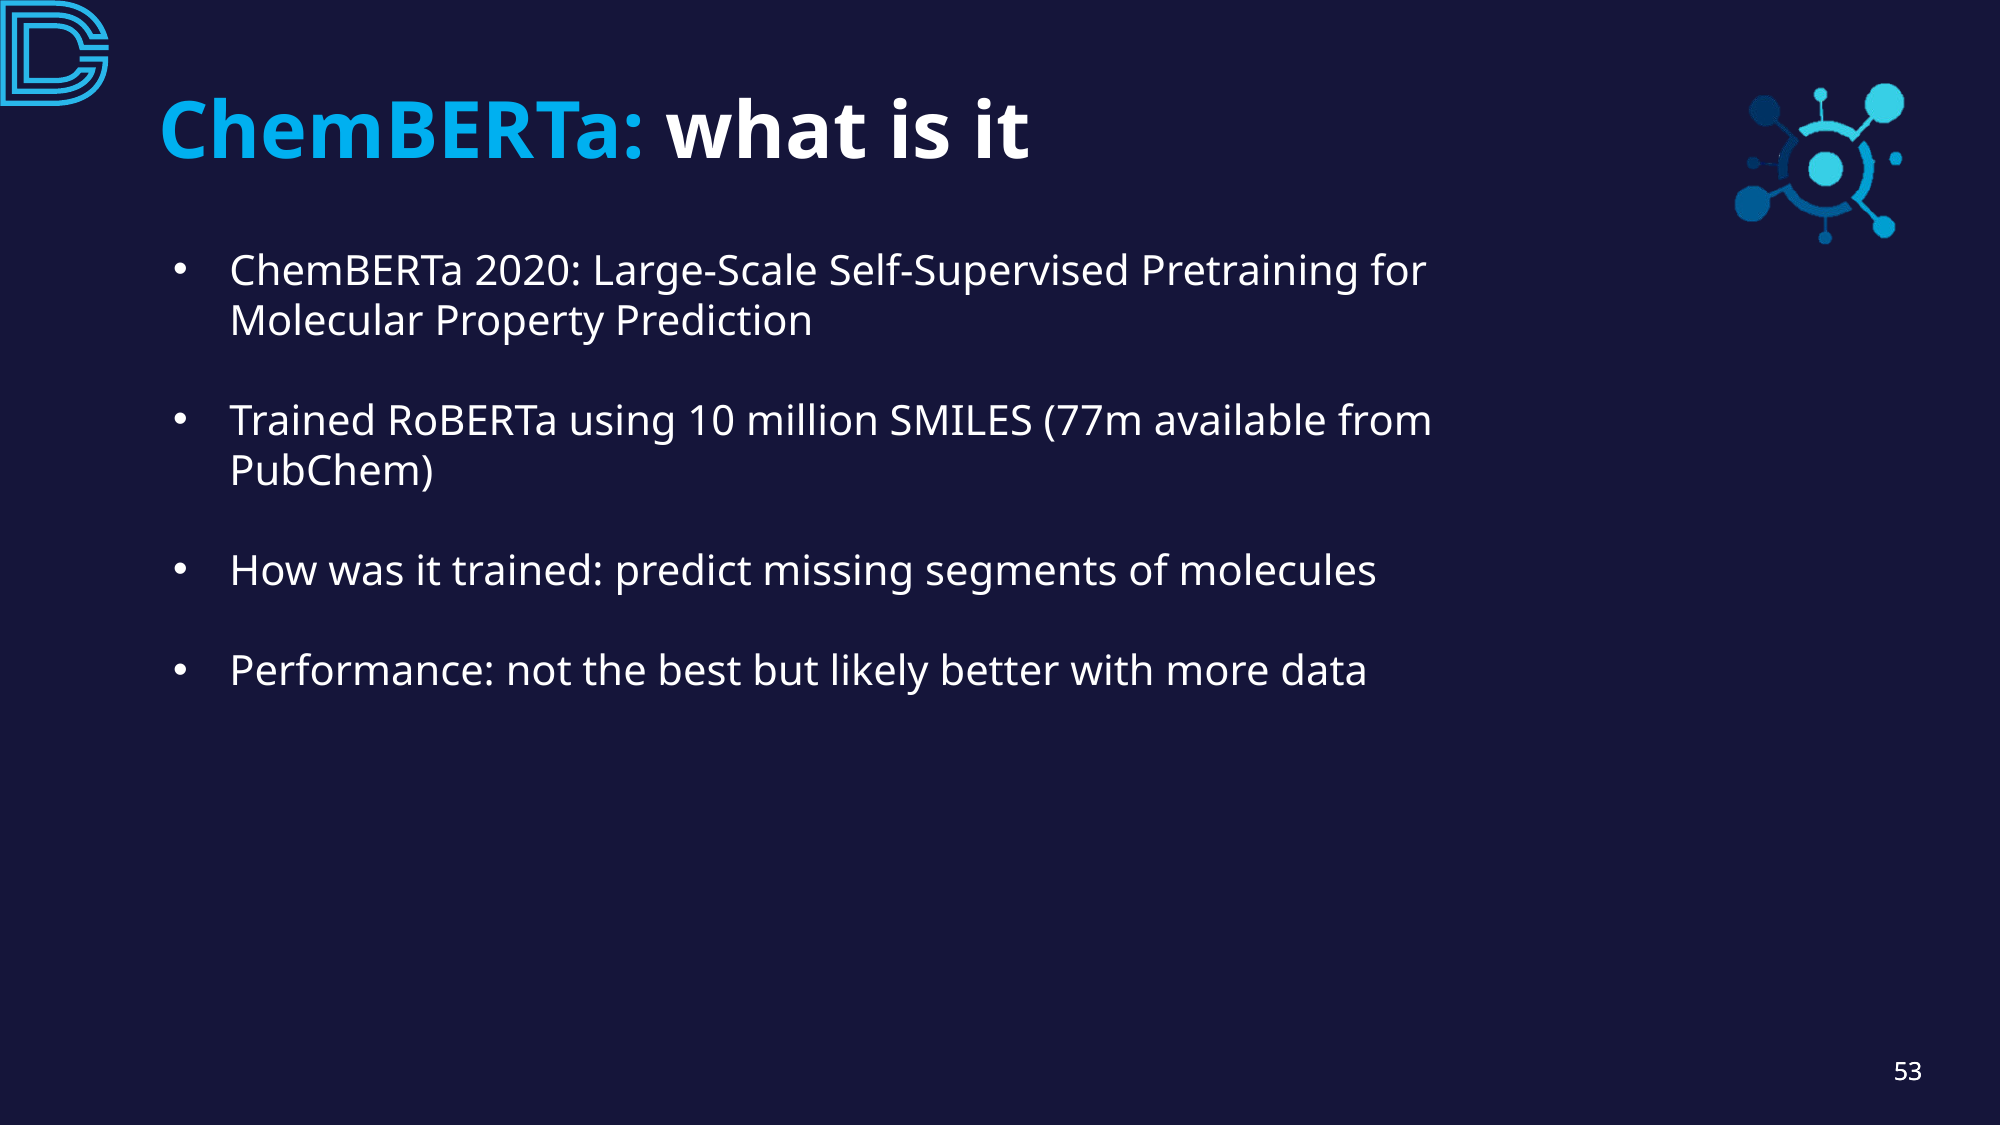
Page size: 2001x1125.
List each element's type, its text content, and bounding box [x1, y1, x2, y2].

picture [1654, 0, 1983, 328]
title ChemBERTa: what is it [158, 90, 1649, 177]
text_box ChemBERTa 2020: Large-Scale Self-Supervised Pretraining for Molecular Property Prediction Trained RoBERTa using 10 million SMILES (77m available from PubChem) How was it trained: predict missing segments of molecules Performance: not the best but likely better with more data [158, 236, 1544, 702]
slide_number 53 [1472, 1057, 1923, 1088]
